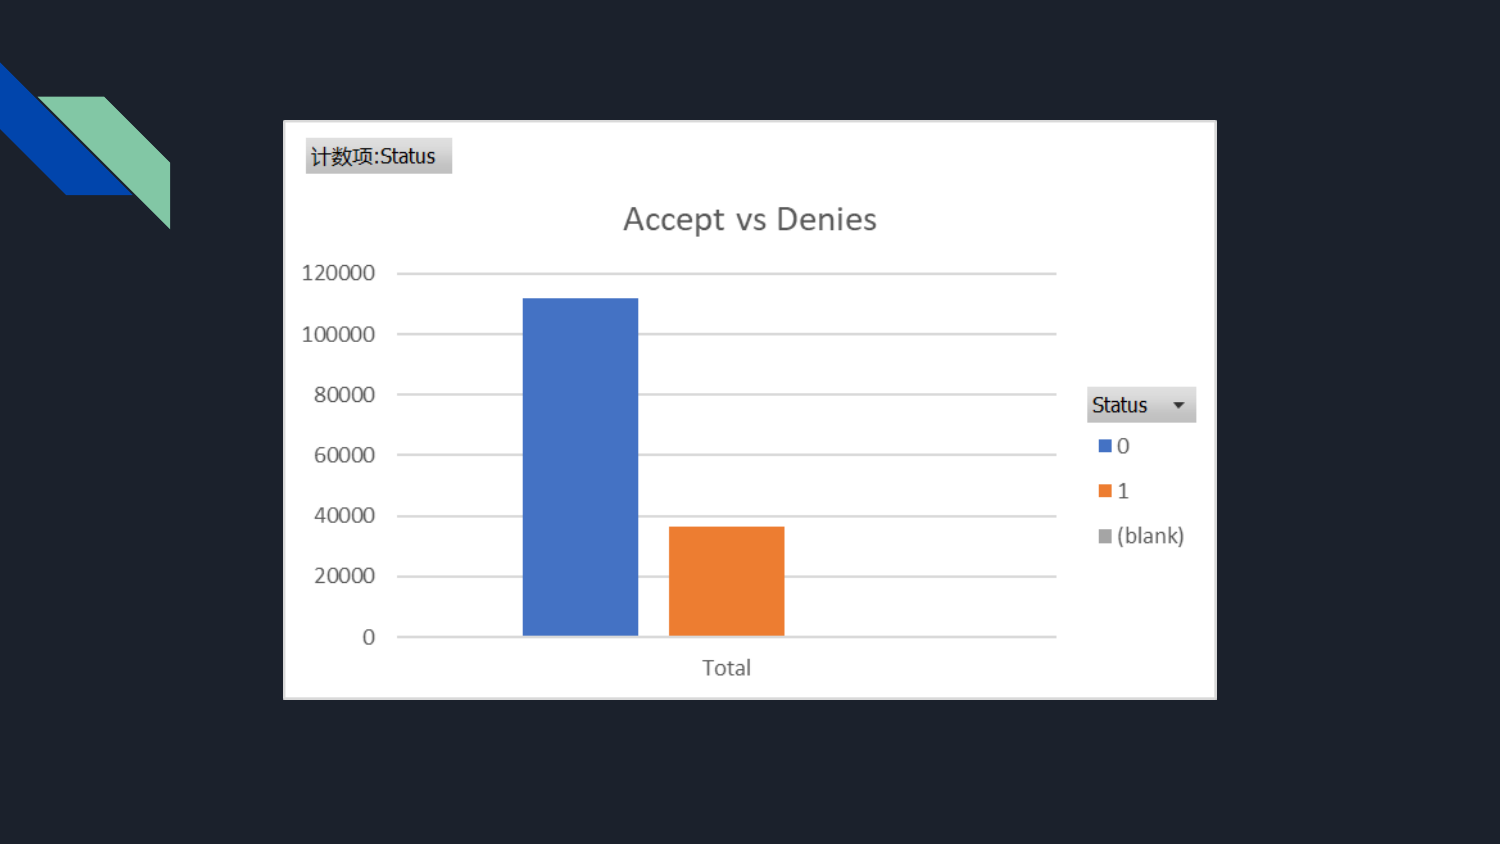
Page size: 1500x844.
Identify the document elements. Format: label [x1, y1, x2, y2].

picture [283, 120, 1217, 701]
